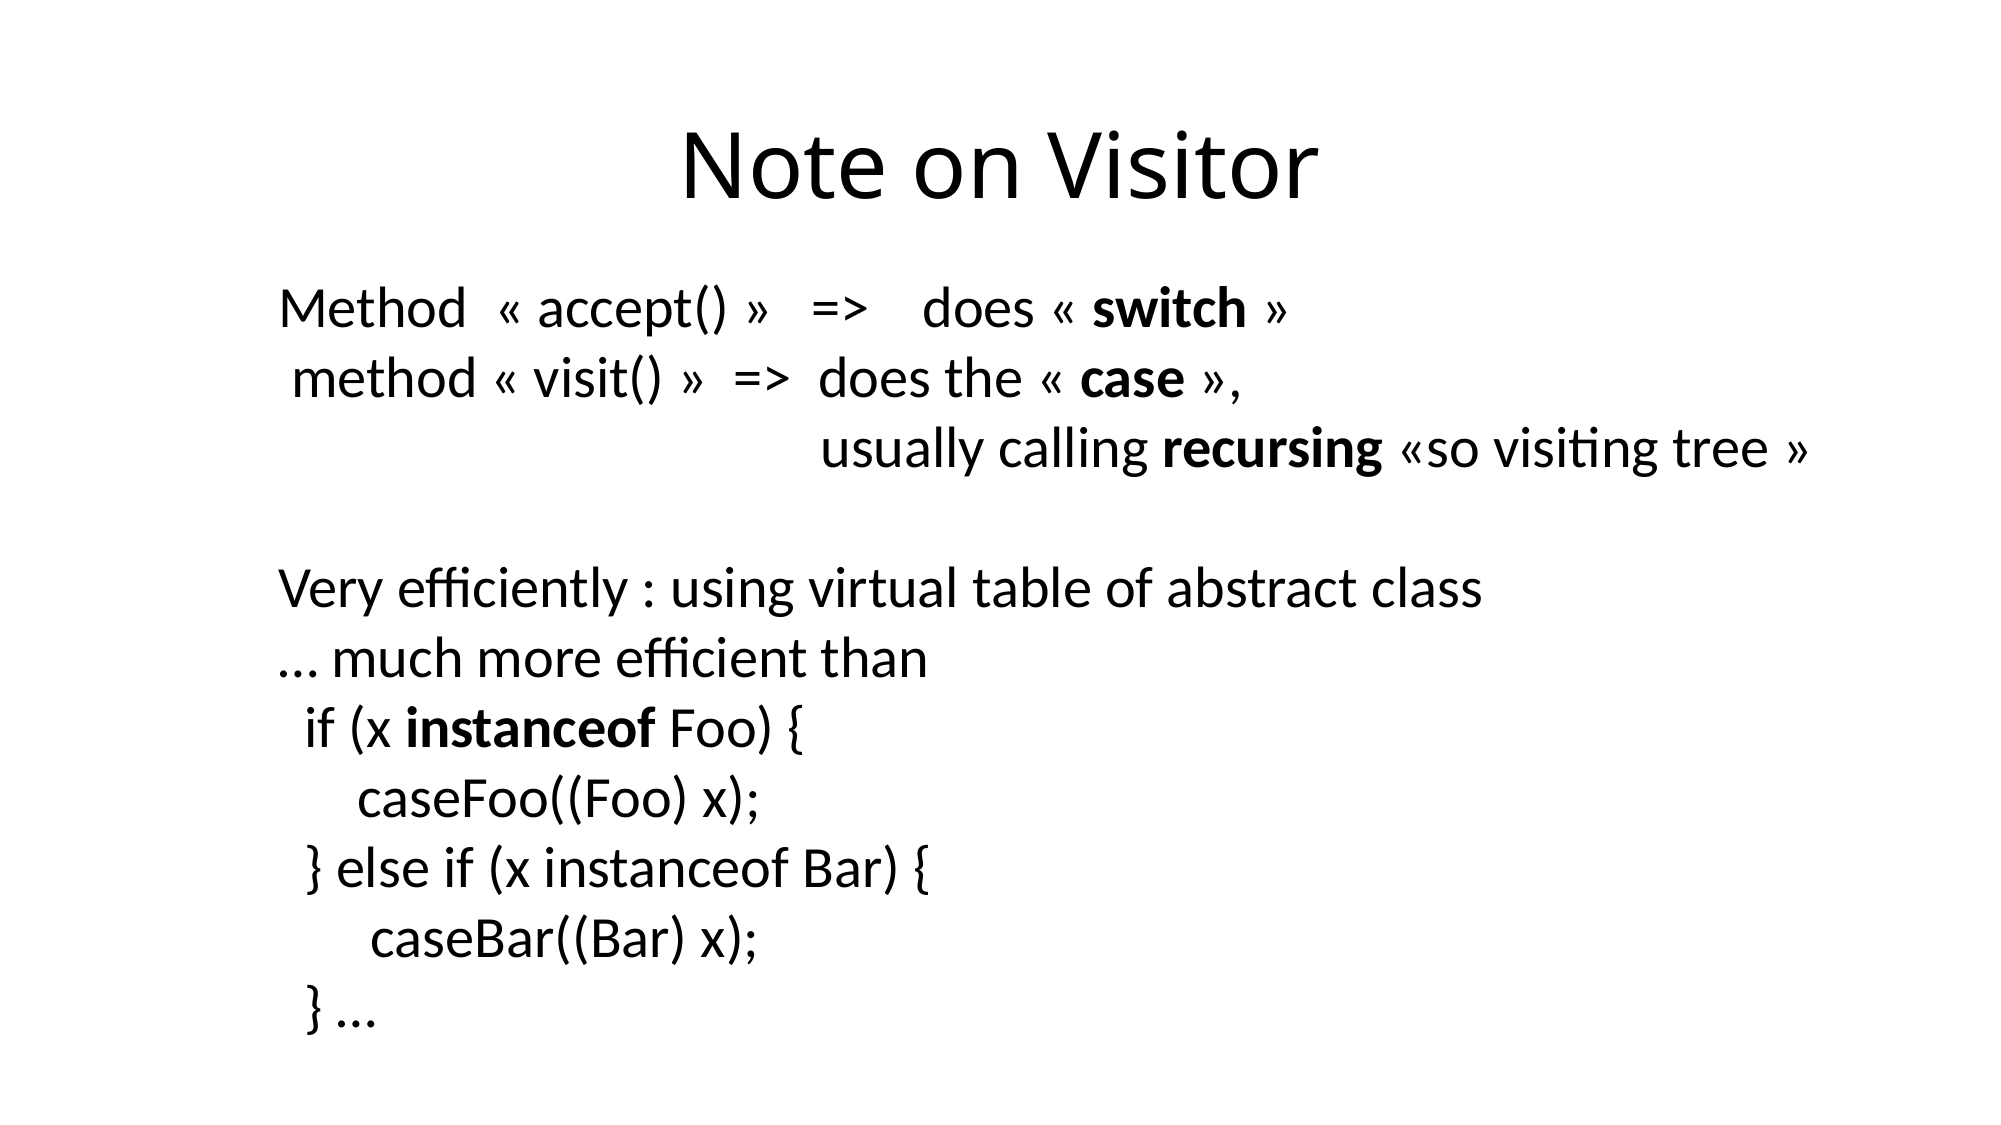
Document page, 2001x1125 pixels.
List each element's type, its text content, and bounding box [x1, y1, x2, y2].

text_box Method « accept() » => does « switch » method « visit() » => does the « case », usually calling recursing «so visiting tree » Very efficiently : using virtual table of abstract class … much more efficient than if (x instanceof Foo) { caseFoo((Foo) x); } else if (x instanceof Bar) { caseBar((Bar) x); } … [263, 261, 1828, 1047]
title Note on Visitor [137, 59, 1863, 278]
